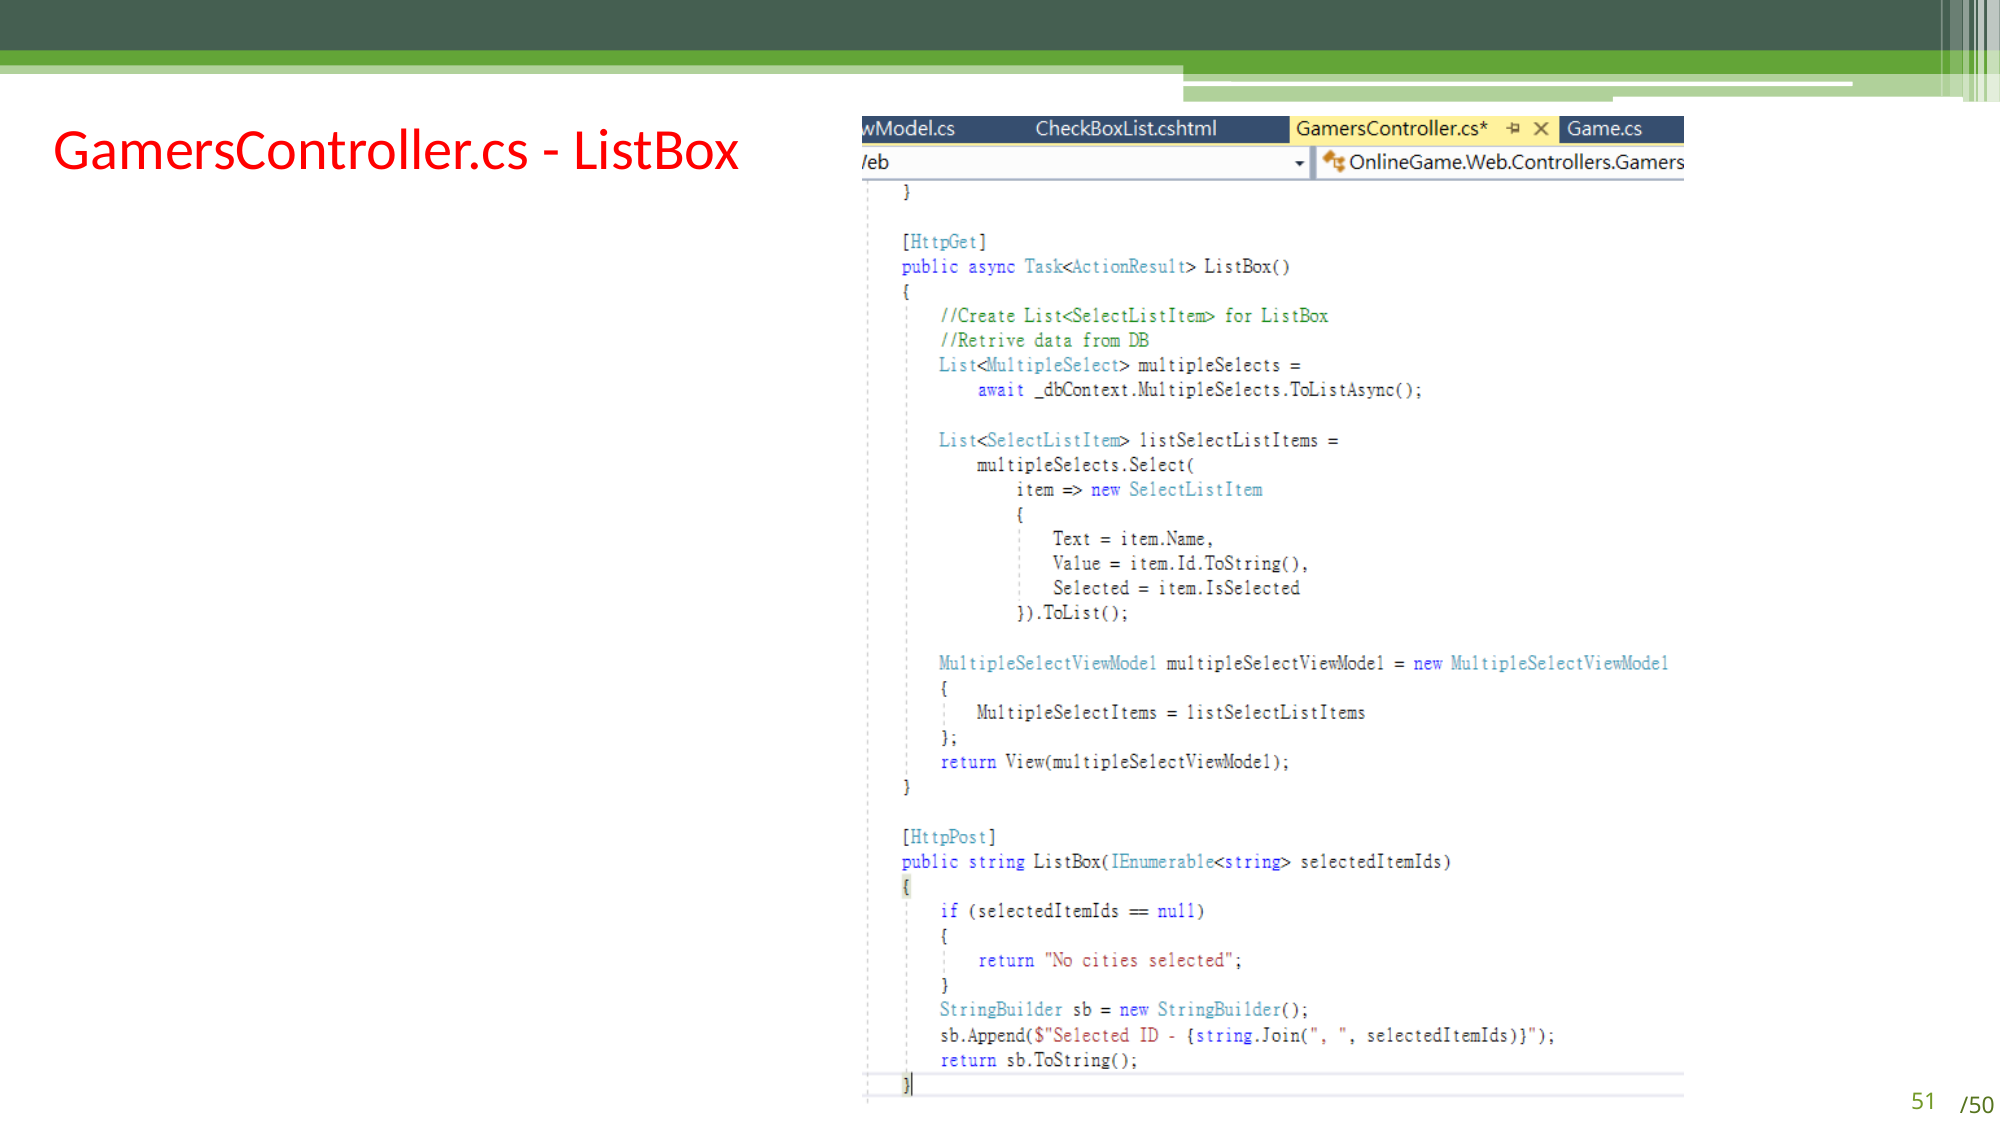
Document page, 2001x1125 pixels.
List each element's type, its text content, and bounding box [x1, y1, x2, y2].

text_box GamersController.cs - ListBox [38, 103, 755, 189]
picture [862, 116, 1684, 1104]
footer /50 [1953, 1083, 2000, 1124]
slide_number 50 [1785, 1065, 1953, 1125]
